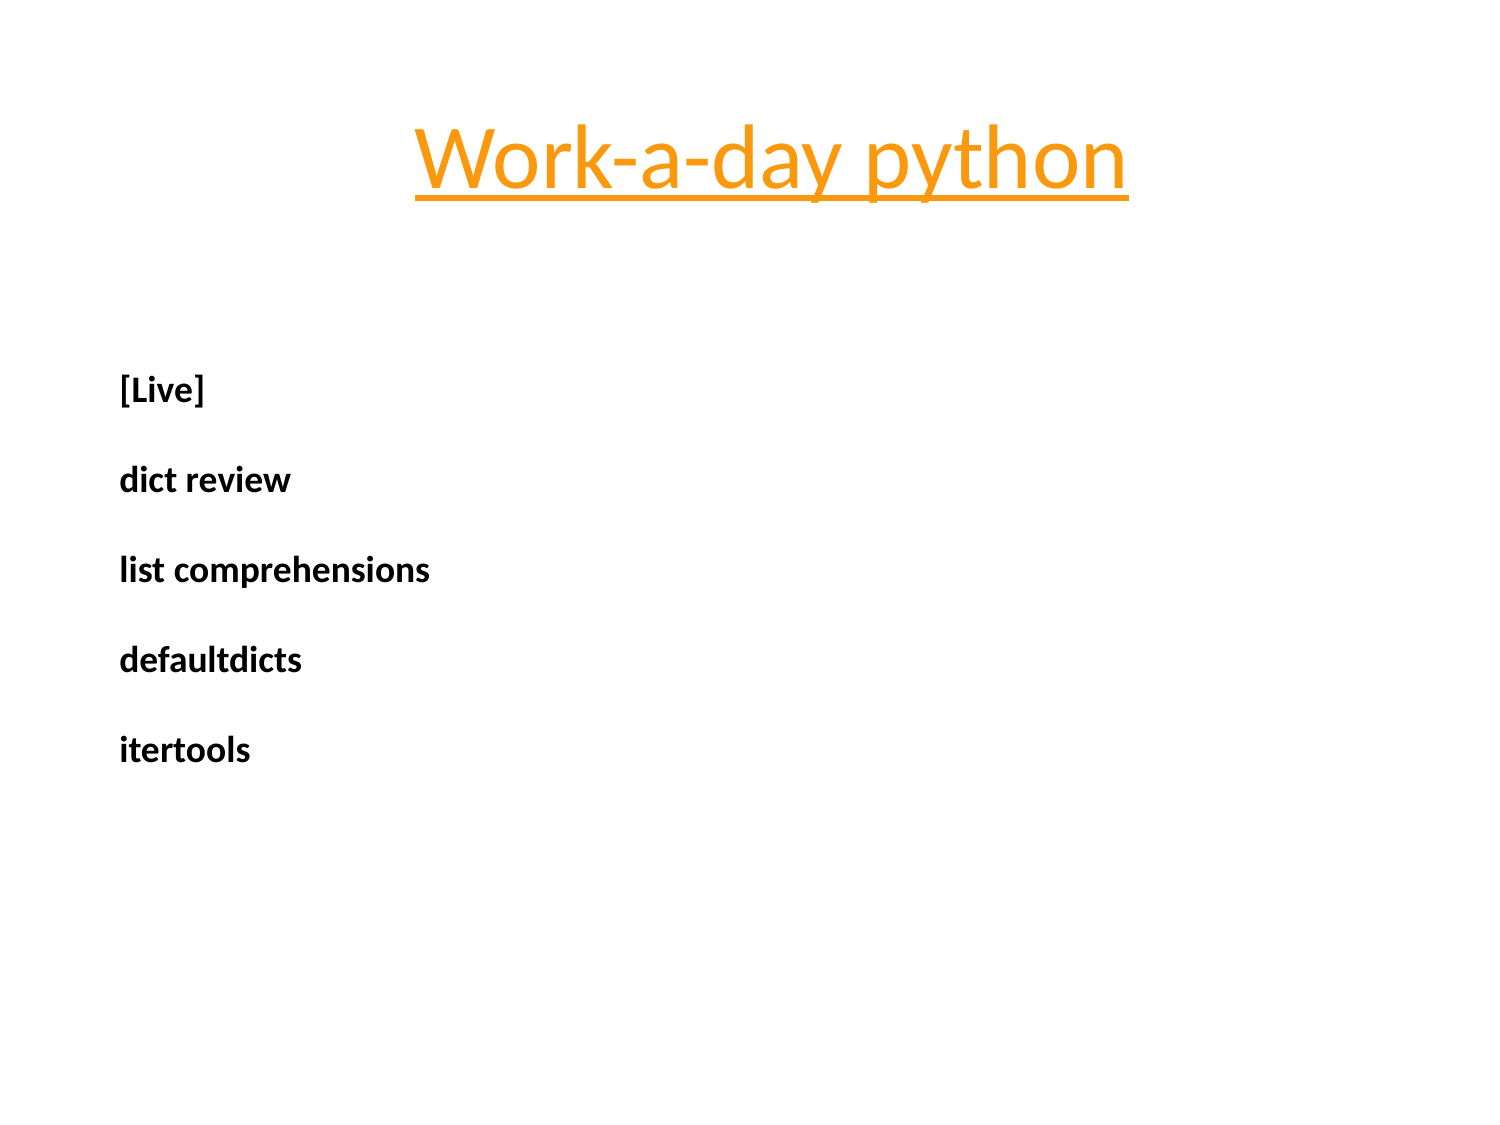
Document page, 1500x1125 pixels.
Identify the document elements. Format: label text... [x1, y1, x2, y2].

text_box [Live] dict review list comprehensions defaultdicts itertools [104, 357, 446, 822]
title Work-a-day python [116, 31, 1429, 273]
